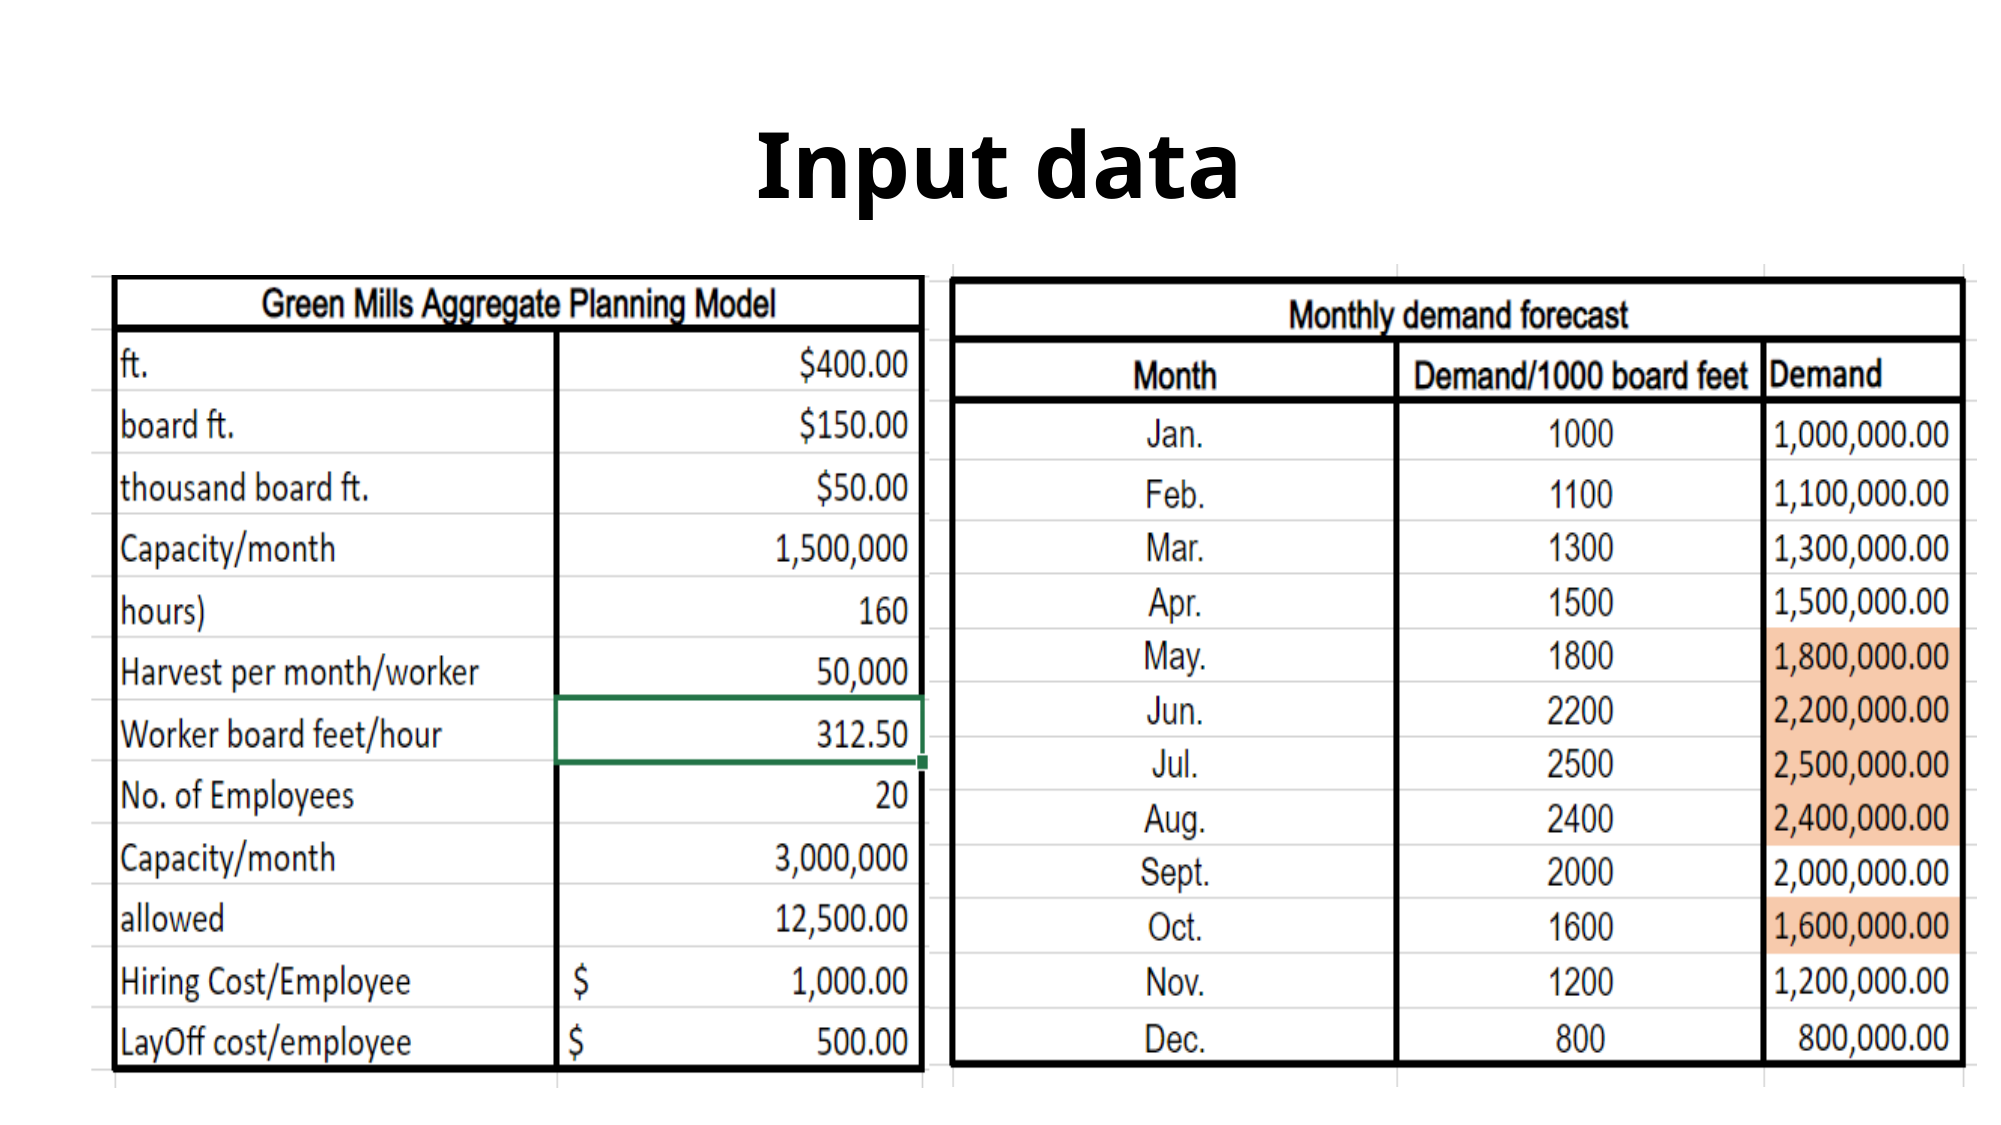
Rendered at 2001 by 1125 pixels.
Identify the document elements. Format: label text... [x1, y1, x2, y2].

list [91, 275, 931, 1088]
title Input data [137, 59, 1863, 275]
picture [929, 264, 1977, 1087]
